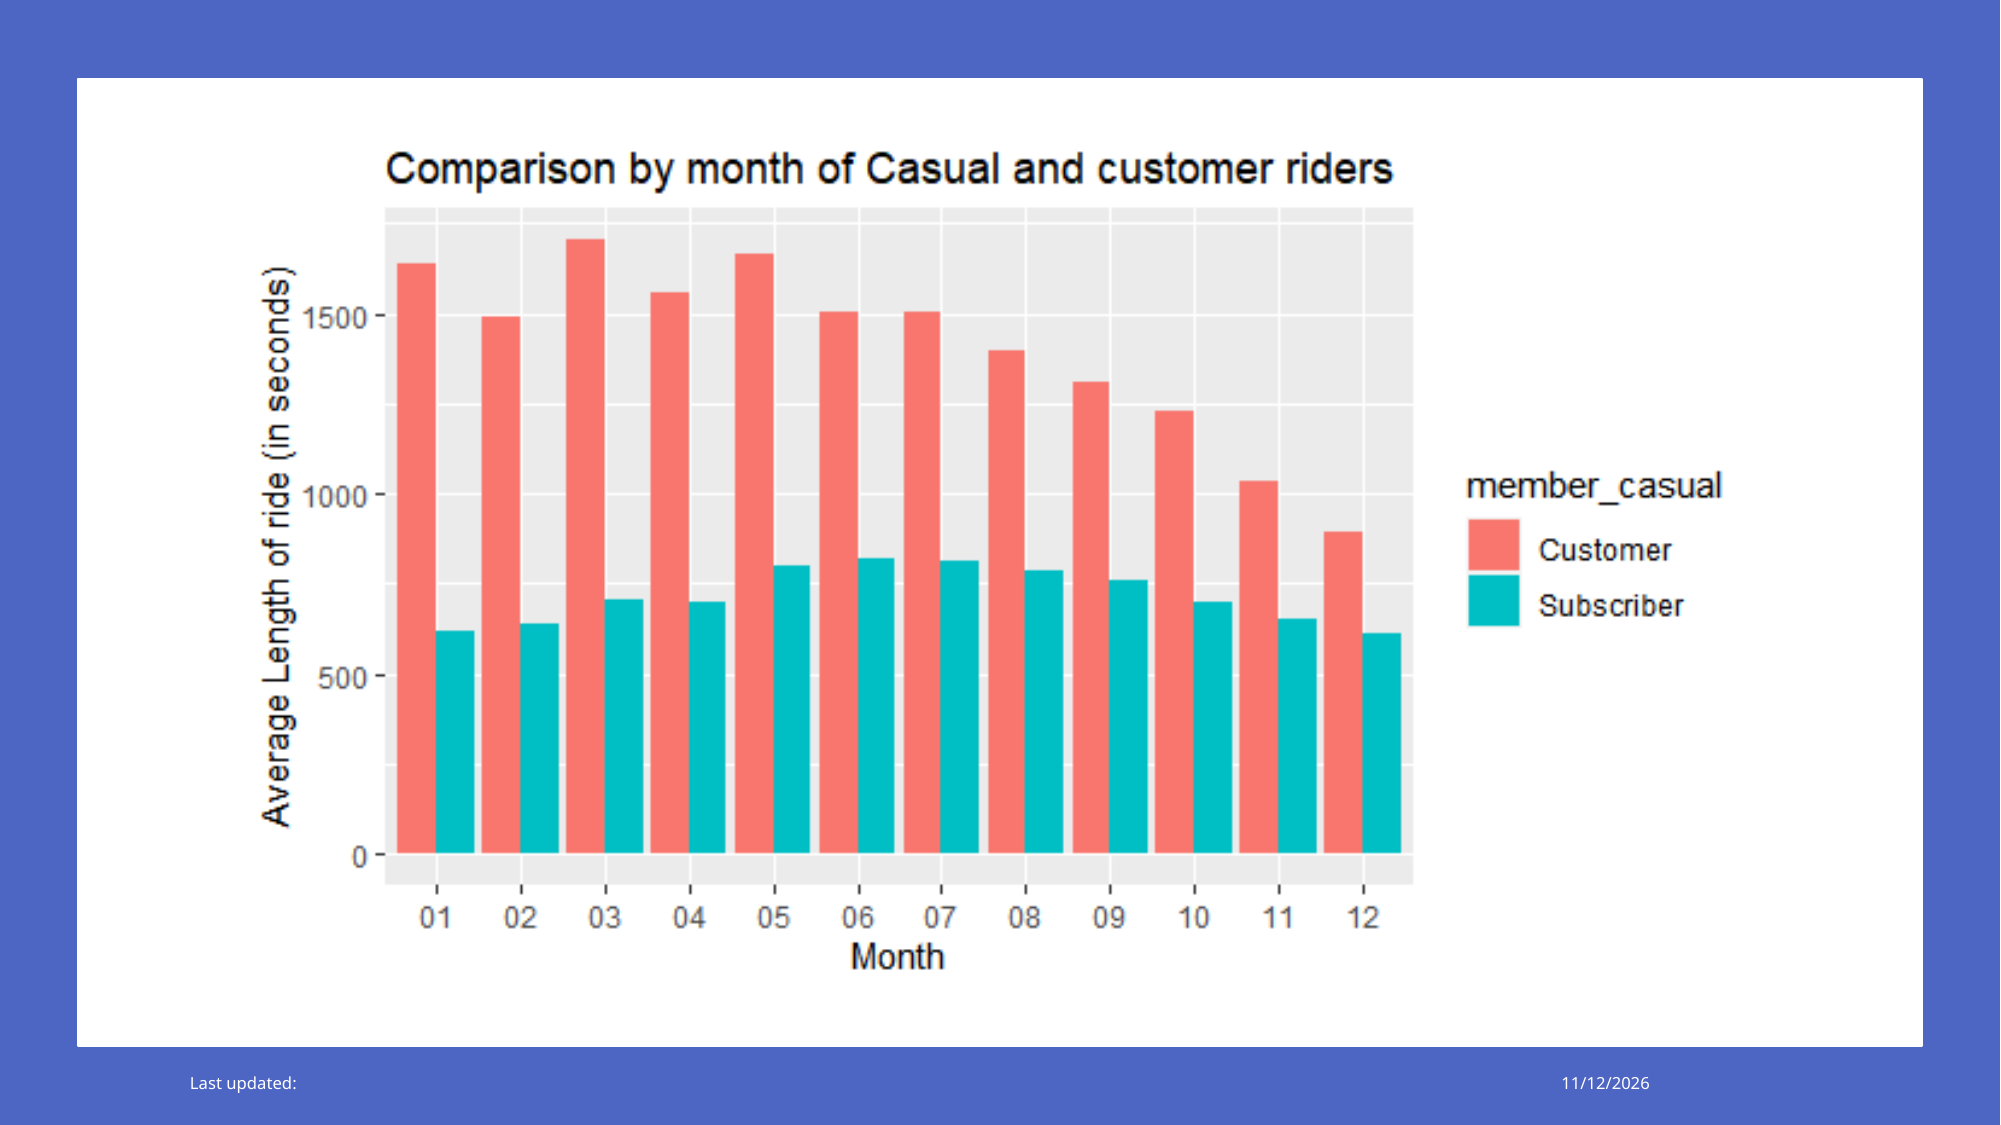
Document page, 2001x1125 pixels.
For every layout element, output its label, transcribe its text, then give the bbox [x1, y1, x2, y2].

footer Last updated: [174, 1042, 1130, 1103]
picture [240, 131, 1759, 994]
text_box [77, 78, 1923, 1047]
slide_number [1190, 1042, 1665, 1103]
text_box [0, 0, 2000, 1125]
